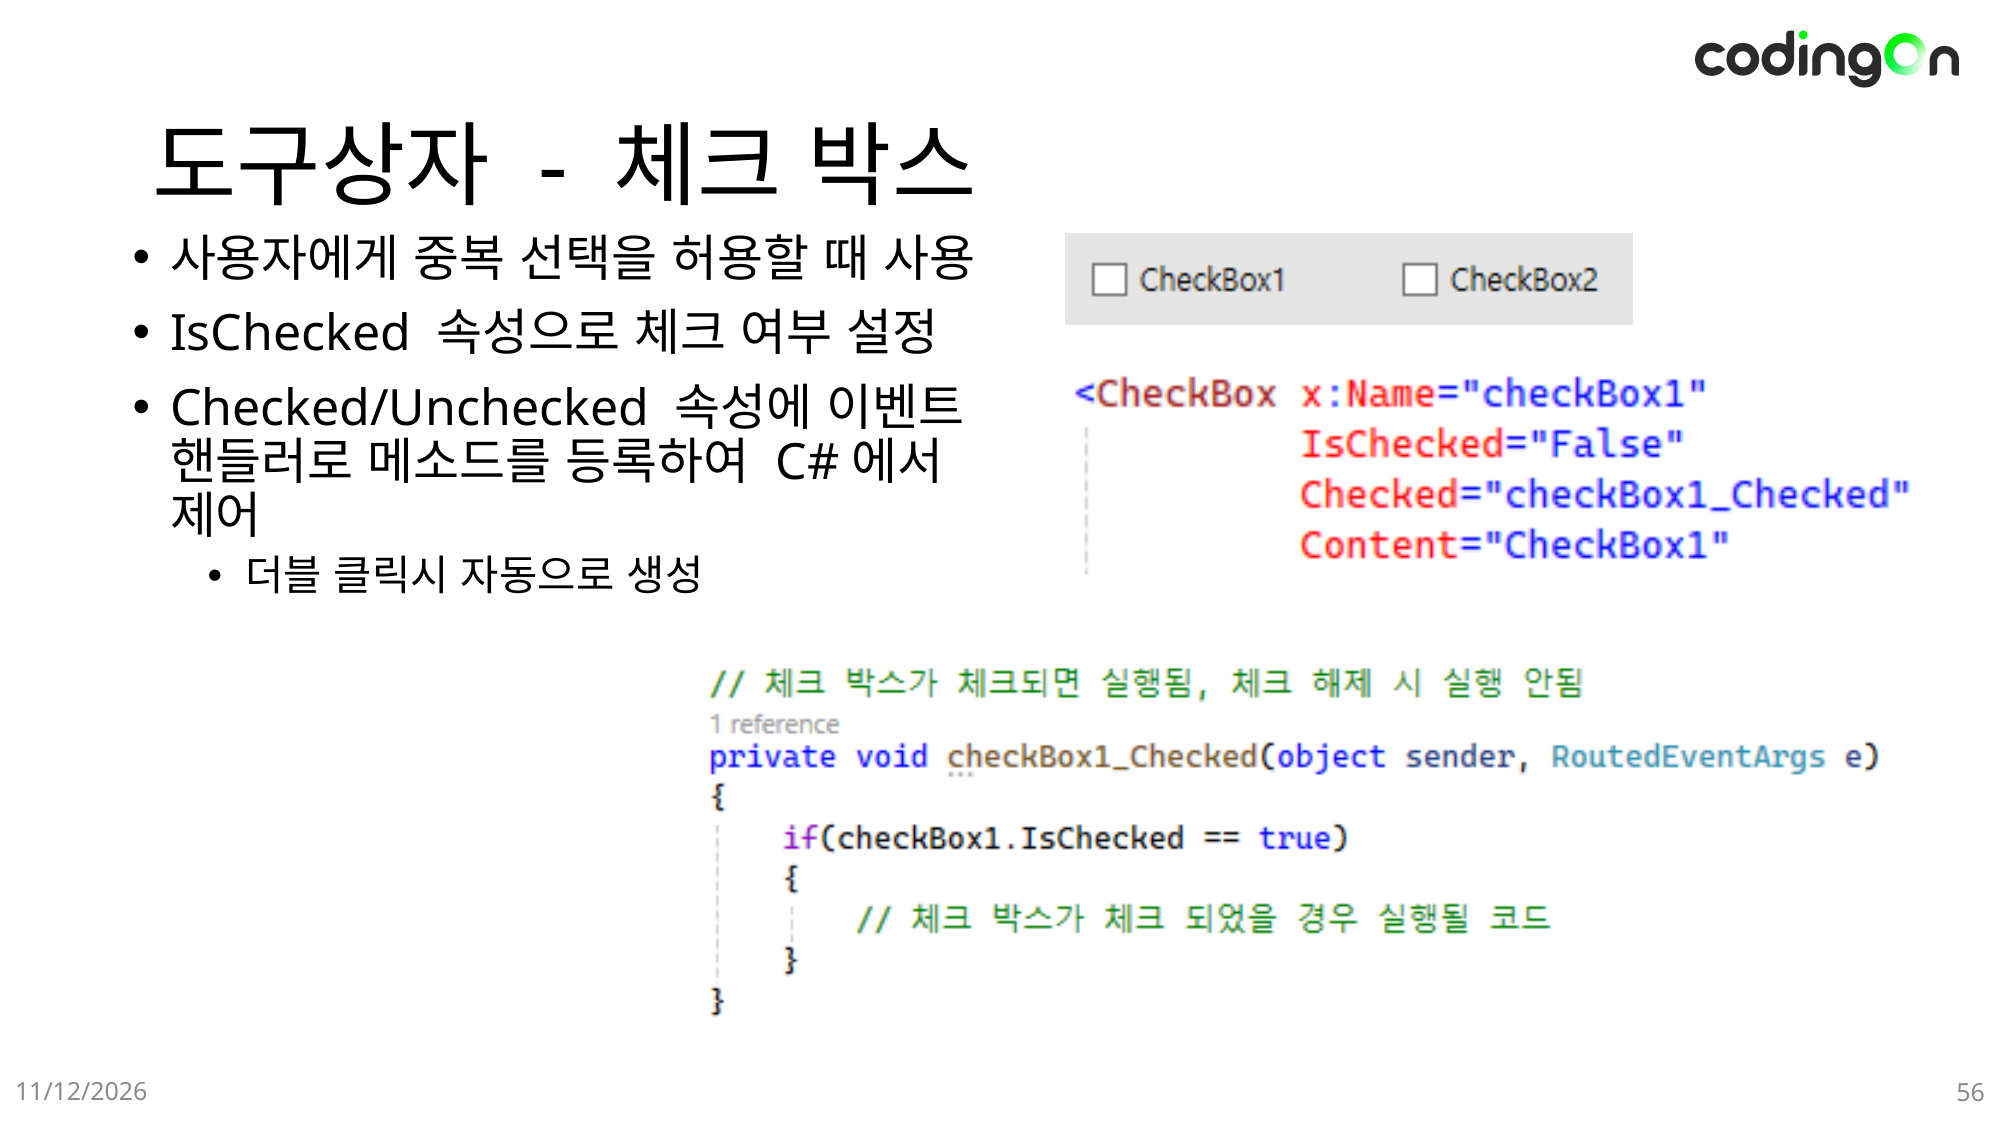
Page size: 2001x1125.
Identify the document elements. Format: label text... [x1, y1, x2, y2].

title 도구상자 - 체크 박스 [137, 59, 1863, 278]
picture [1065, 233, 1633, 325]
list 사용자에게 중복 선택을 허용할 때 사용 IsChecked 속성으로 체크 여부 설정 Checked/Unchecked 속성에 이벤트 핸들러로 메소드를 등록하여 C#에서 제어 더블 클릭시 자동으로 생성 [117, 225, 1017, 1052]
picture [700, 650, 1900, 1037]
picture [1695, 30, 1959, 88]
slide_number 56 [1550, 1063, 2000, 1124]
slide_number 01-12(Sun) [0, 1062, 450, 1123]
picture [1065, 373, 1925, 574]
